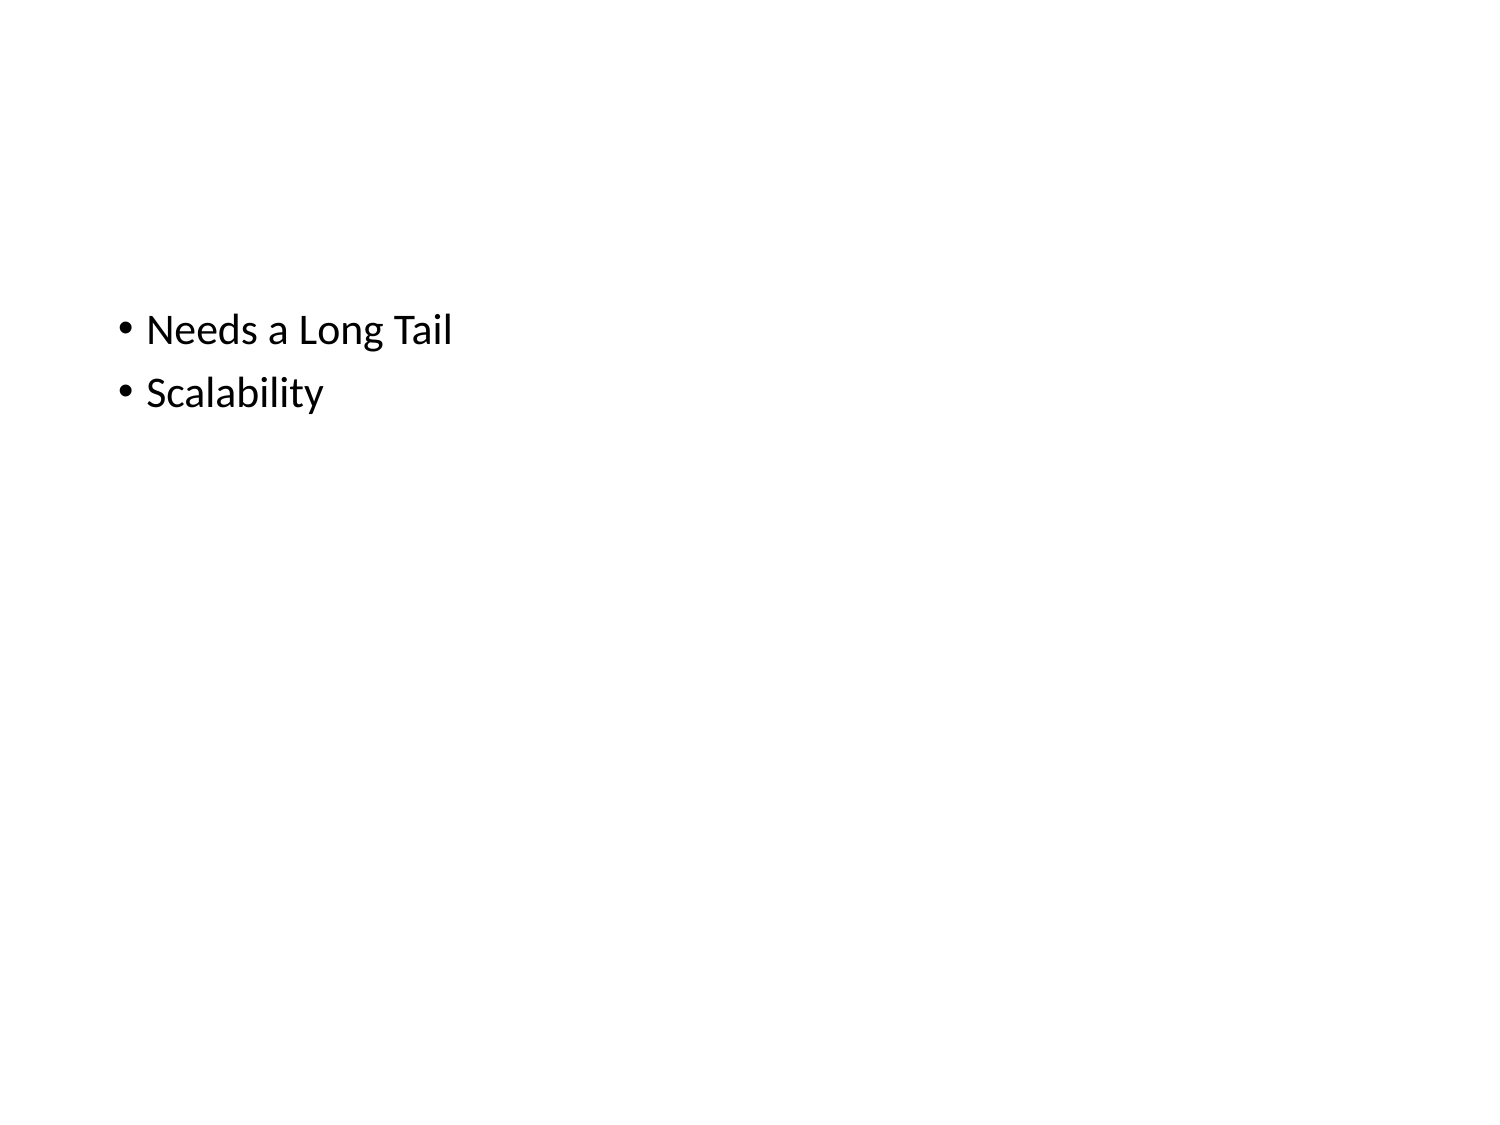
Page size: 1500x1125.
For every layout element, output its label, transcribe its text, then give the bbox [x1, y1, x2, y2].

list Needs a Long Tail Scalability [103, 299, 1397, 1014]
